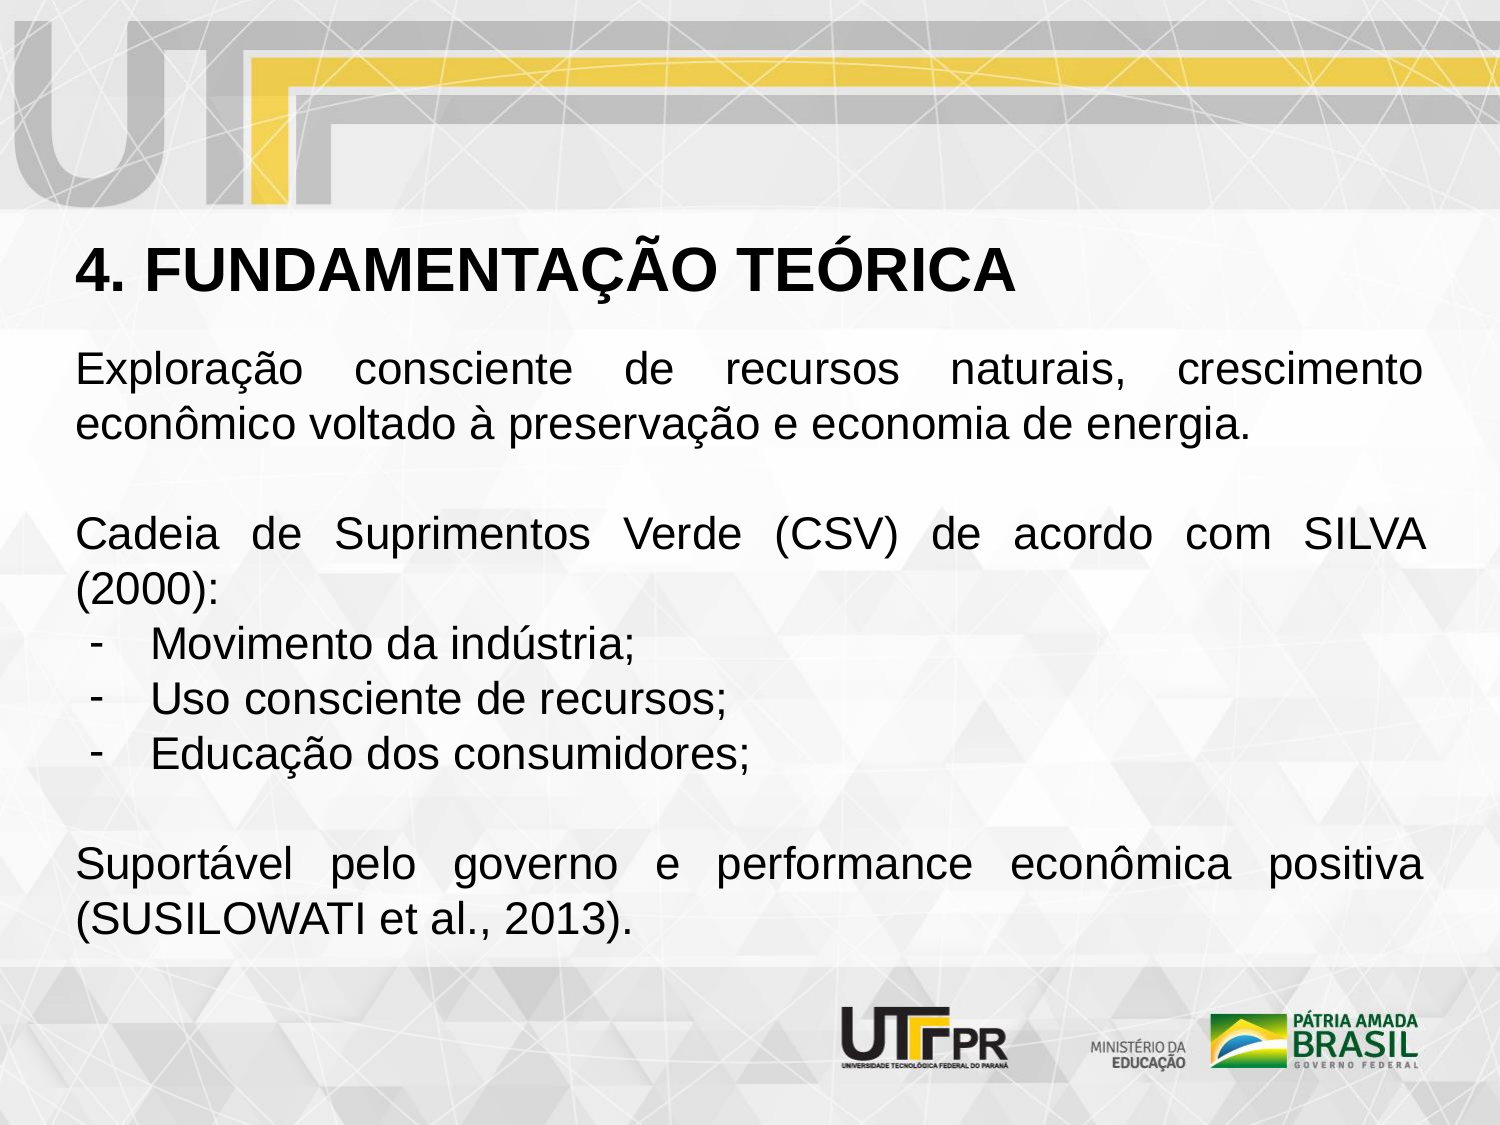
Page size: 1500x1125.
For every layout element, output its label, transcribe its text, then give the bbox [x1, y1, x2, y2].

picture [0, 0, 1500, 1125]
title 4. FUNDAMENTAÇÃO TEÓRICA [75, 211, 1425, 321]
subtitle Exploração consciente de recursos naturais, crescimento econômico voltado à preservação e economia de energia. Cadeia de Suprimentos Verde (CSV) de acordo com SILVA (2000): Movimento da indústria; Uso consciente de recursos; Educação dos consumidores; Suportável pelo governo e performance econômica positiva (SUSILOWATI et al., 2013). [75, 338, 1425, 960]
